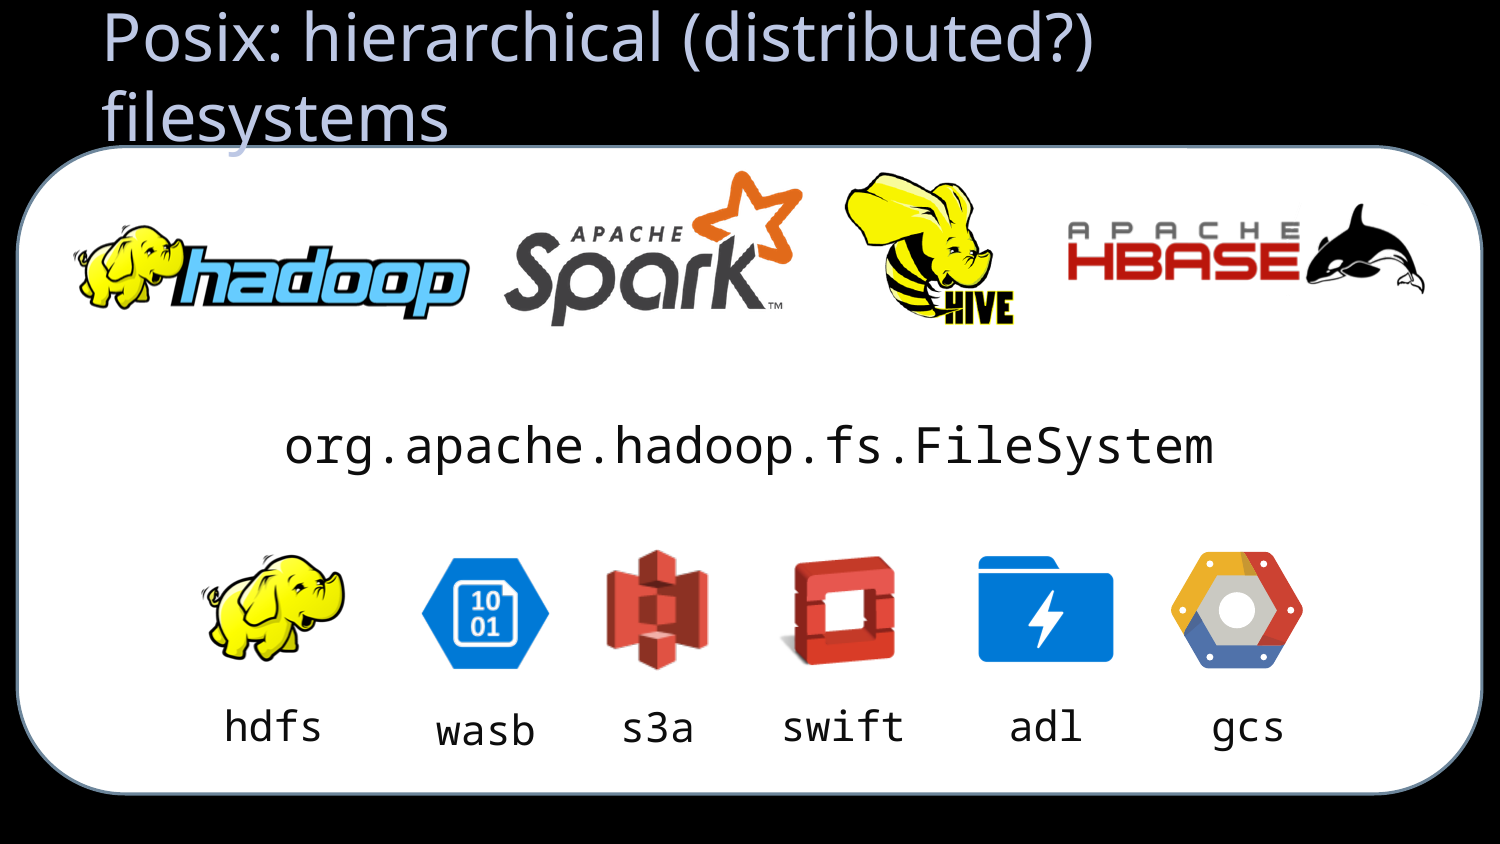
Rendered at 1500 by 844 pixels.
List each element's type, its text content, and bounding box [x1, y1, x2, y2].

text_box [977, 540, 1115, 758]
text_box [421, 549, 550, 763]
picture [842, 161, 1018, 337]
picture [44, 168, 804, 357]
picture [1064, 202, 1428, 296]
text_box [182, 543, 365, 758]
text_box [606, 549, 709, 760]
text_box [1170, 549, 1304, 758]
text_box org.apache.hadoop.fs.FileSystem [269, 405, 1230, 481]
title Posix: hierarchical (distributed?) filesystems [86, 50, 1454, 99]
text_box [15, 145, 1484, 796]
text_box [765, 545, 922, 758]
